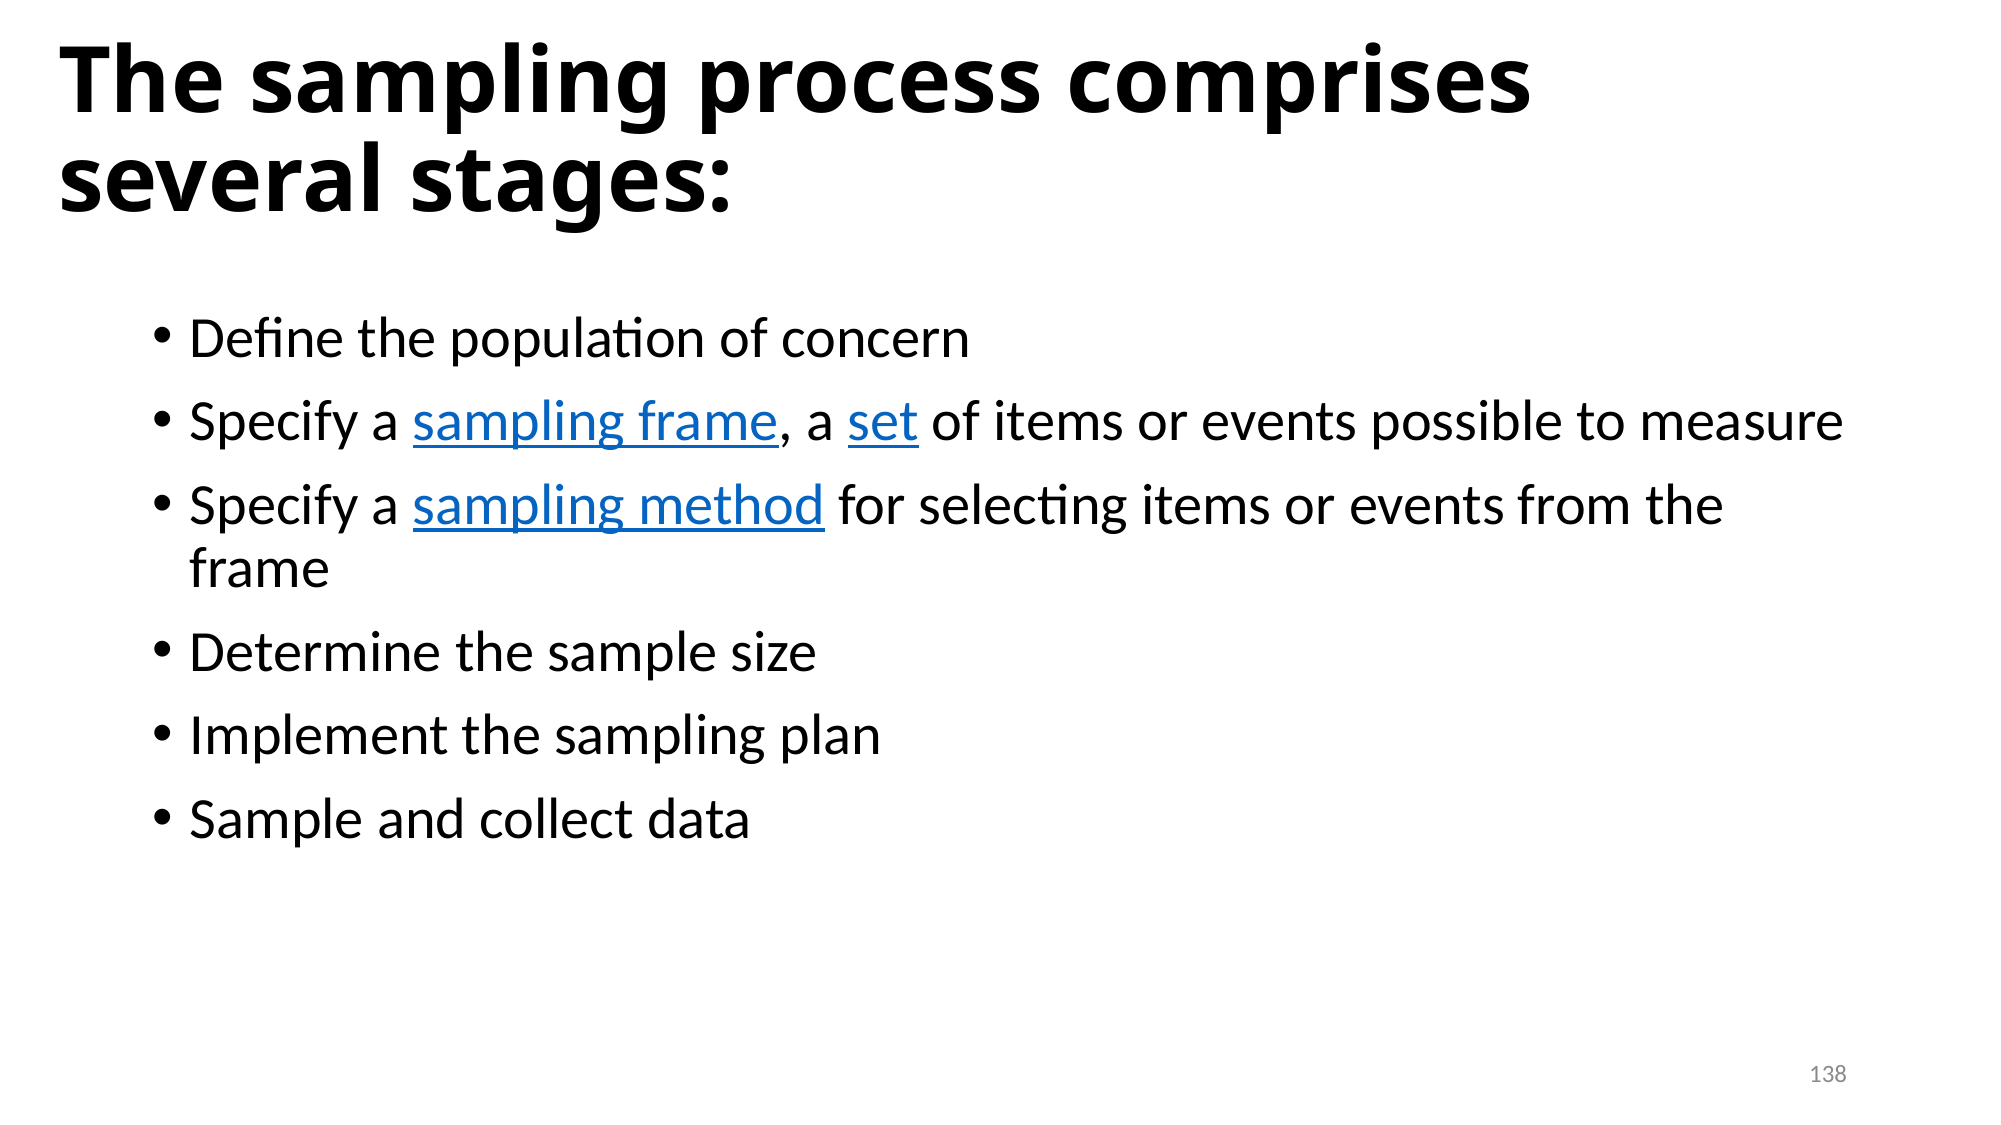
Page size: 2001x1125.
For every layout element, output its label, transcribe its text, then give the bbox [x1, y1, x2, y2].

list Define the population of concern Specify a sampling frame, a set of items or events possible to measure Specify a sampling method for selecting items or events from the frame Determine the sample size Implement the sampling plan Sample and collect data [137, 299, 1863, 1014]
slide_number 138 [1412, 1042, 1863, 1103]
title The sampling process comprises several stages: [43, 25, 1863, 239]
